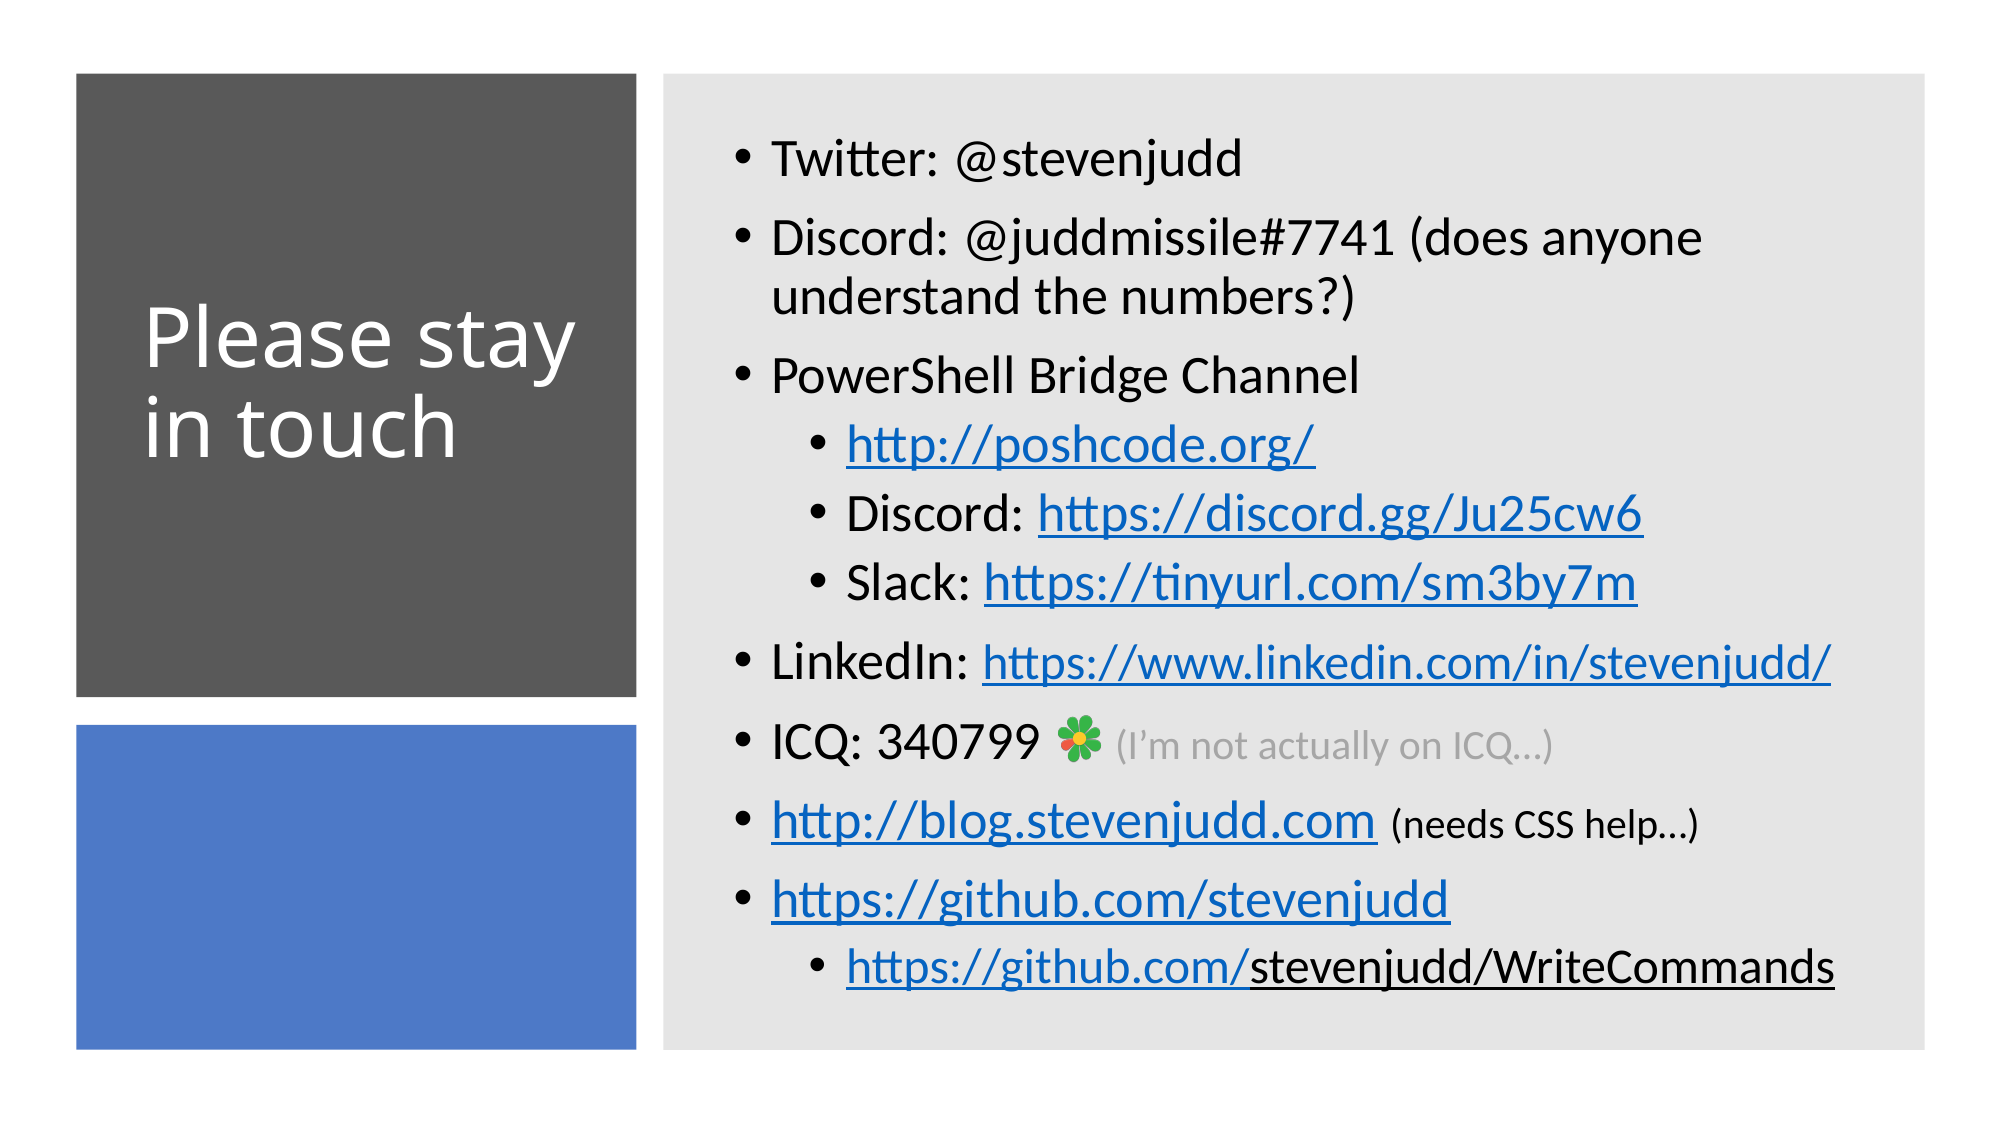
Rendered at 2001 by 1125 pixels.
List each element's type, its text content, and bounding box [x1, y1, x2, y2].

picture [1053, 712, 1106, 765]
list Twitter: @stevenjudd Discord: @juddmissile#7741 (does anyone understand the numbers?) PowerShell Bridge Channel http://poshcode.org/ Discord: https://discord.gg/Ju25cw6 Slack: https://tinyurl.com/sm3by7m LinkedIn: https://www.linkedin.com/in/stevenjudd/ ICQ: 340799 (I’m not actually on ICQ…) http://blog.stevenjudd.com (needs CSS help…) https://github.com/stevenjudd https://github.com/stevenjudd/WriteCommands [718, 112, 1873, 1011]
text_box [75, 724, 637, 1051]
text_box [662, 72, 1926, 1051]
title Please stay in touch [127, 120, 595, 652]
text_box [75, 72, 637, 698]
